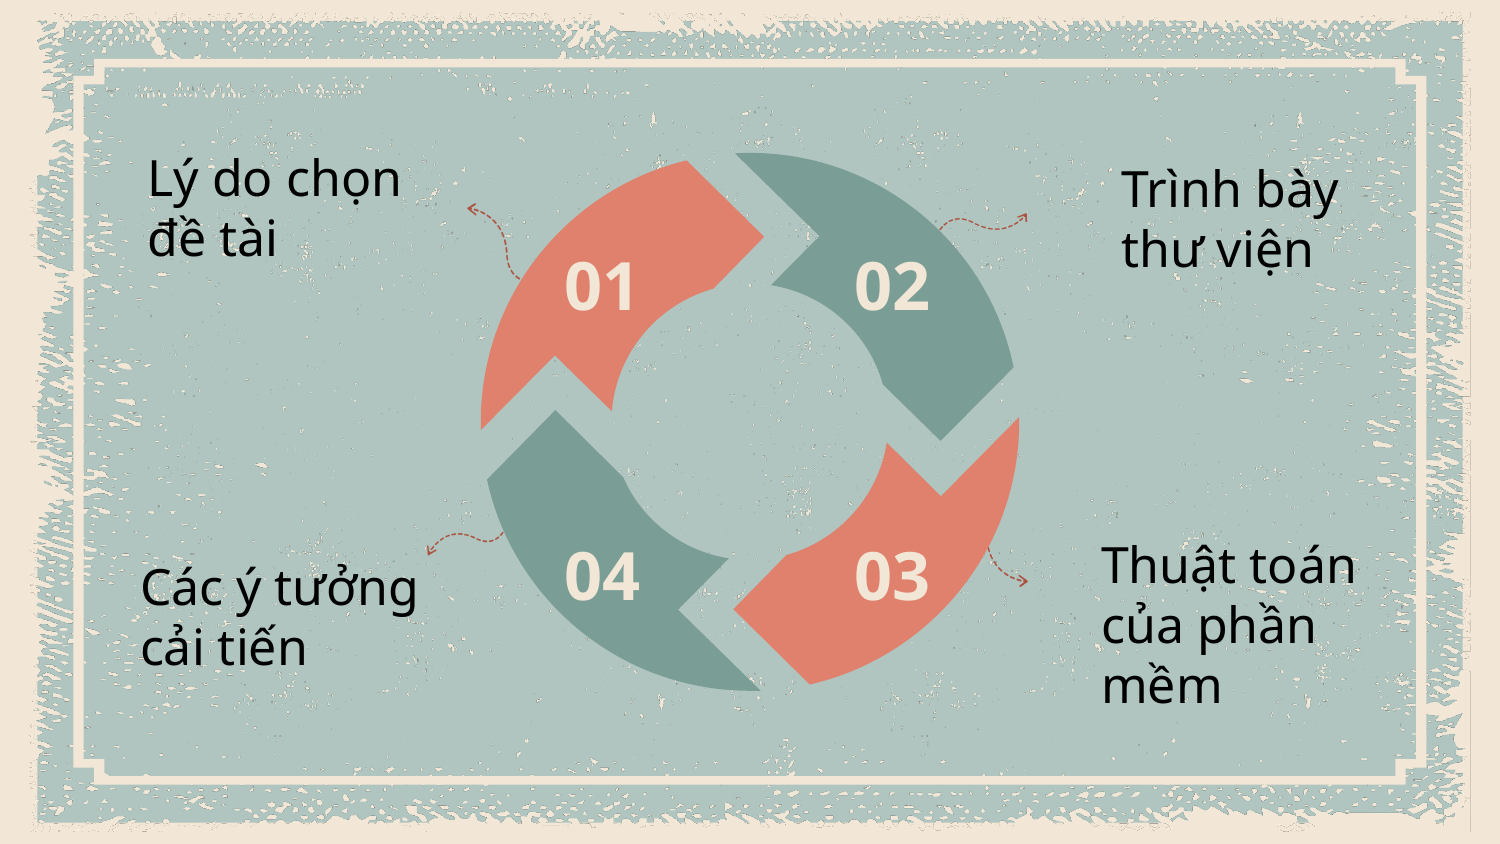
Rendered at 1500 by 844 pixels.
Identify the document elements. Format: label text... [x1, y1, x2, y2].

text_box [486, 409, 761, 691]
picture [29, 12, 1471, 832]
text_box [734, 152, 1014, 415]
text_box Các ý tưởng cải tiến [125, 547, 460, 683]
text_box Thuật toán của phần mềm [1086, 526, 1405, 722]
text_box Lý do chọn đề tài [132, 139, 474, 274]
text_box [480, 160, 729, 431]
text_box Trình bày thư viện [1106, 150, 1444, 285]
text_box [733, 416, 1020, 685]
